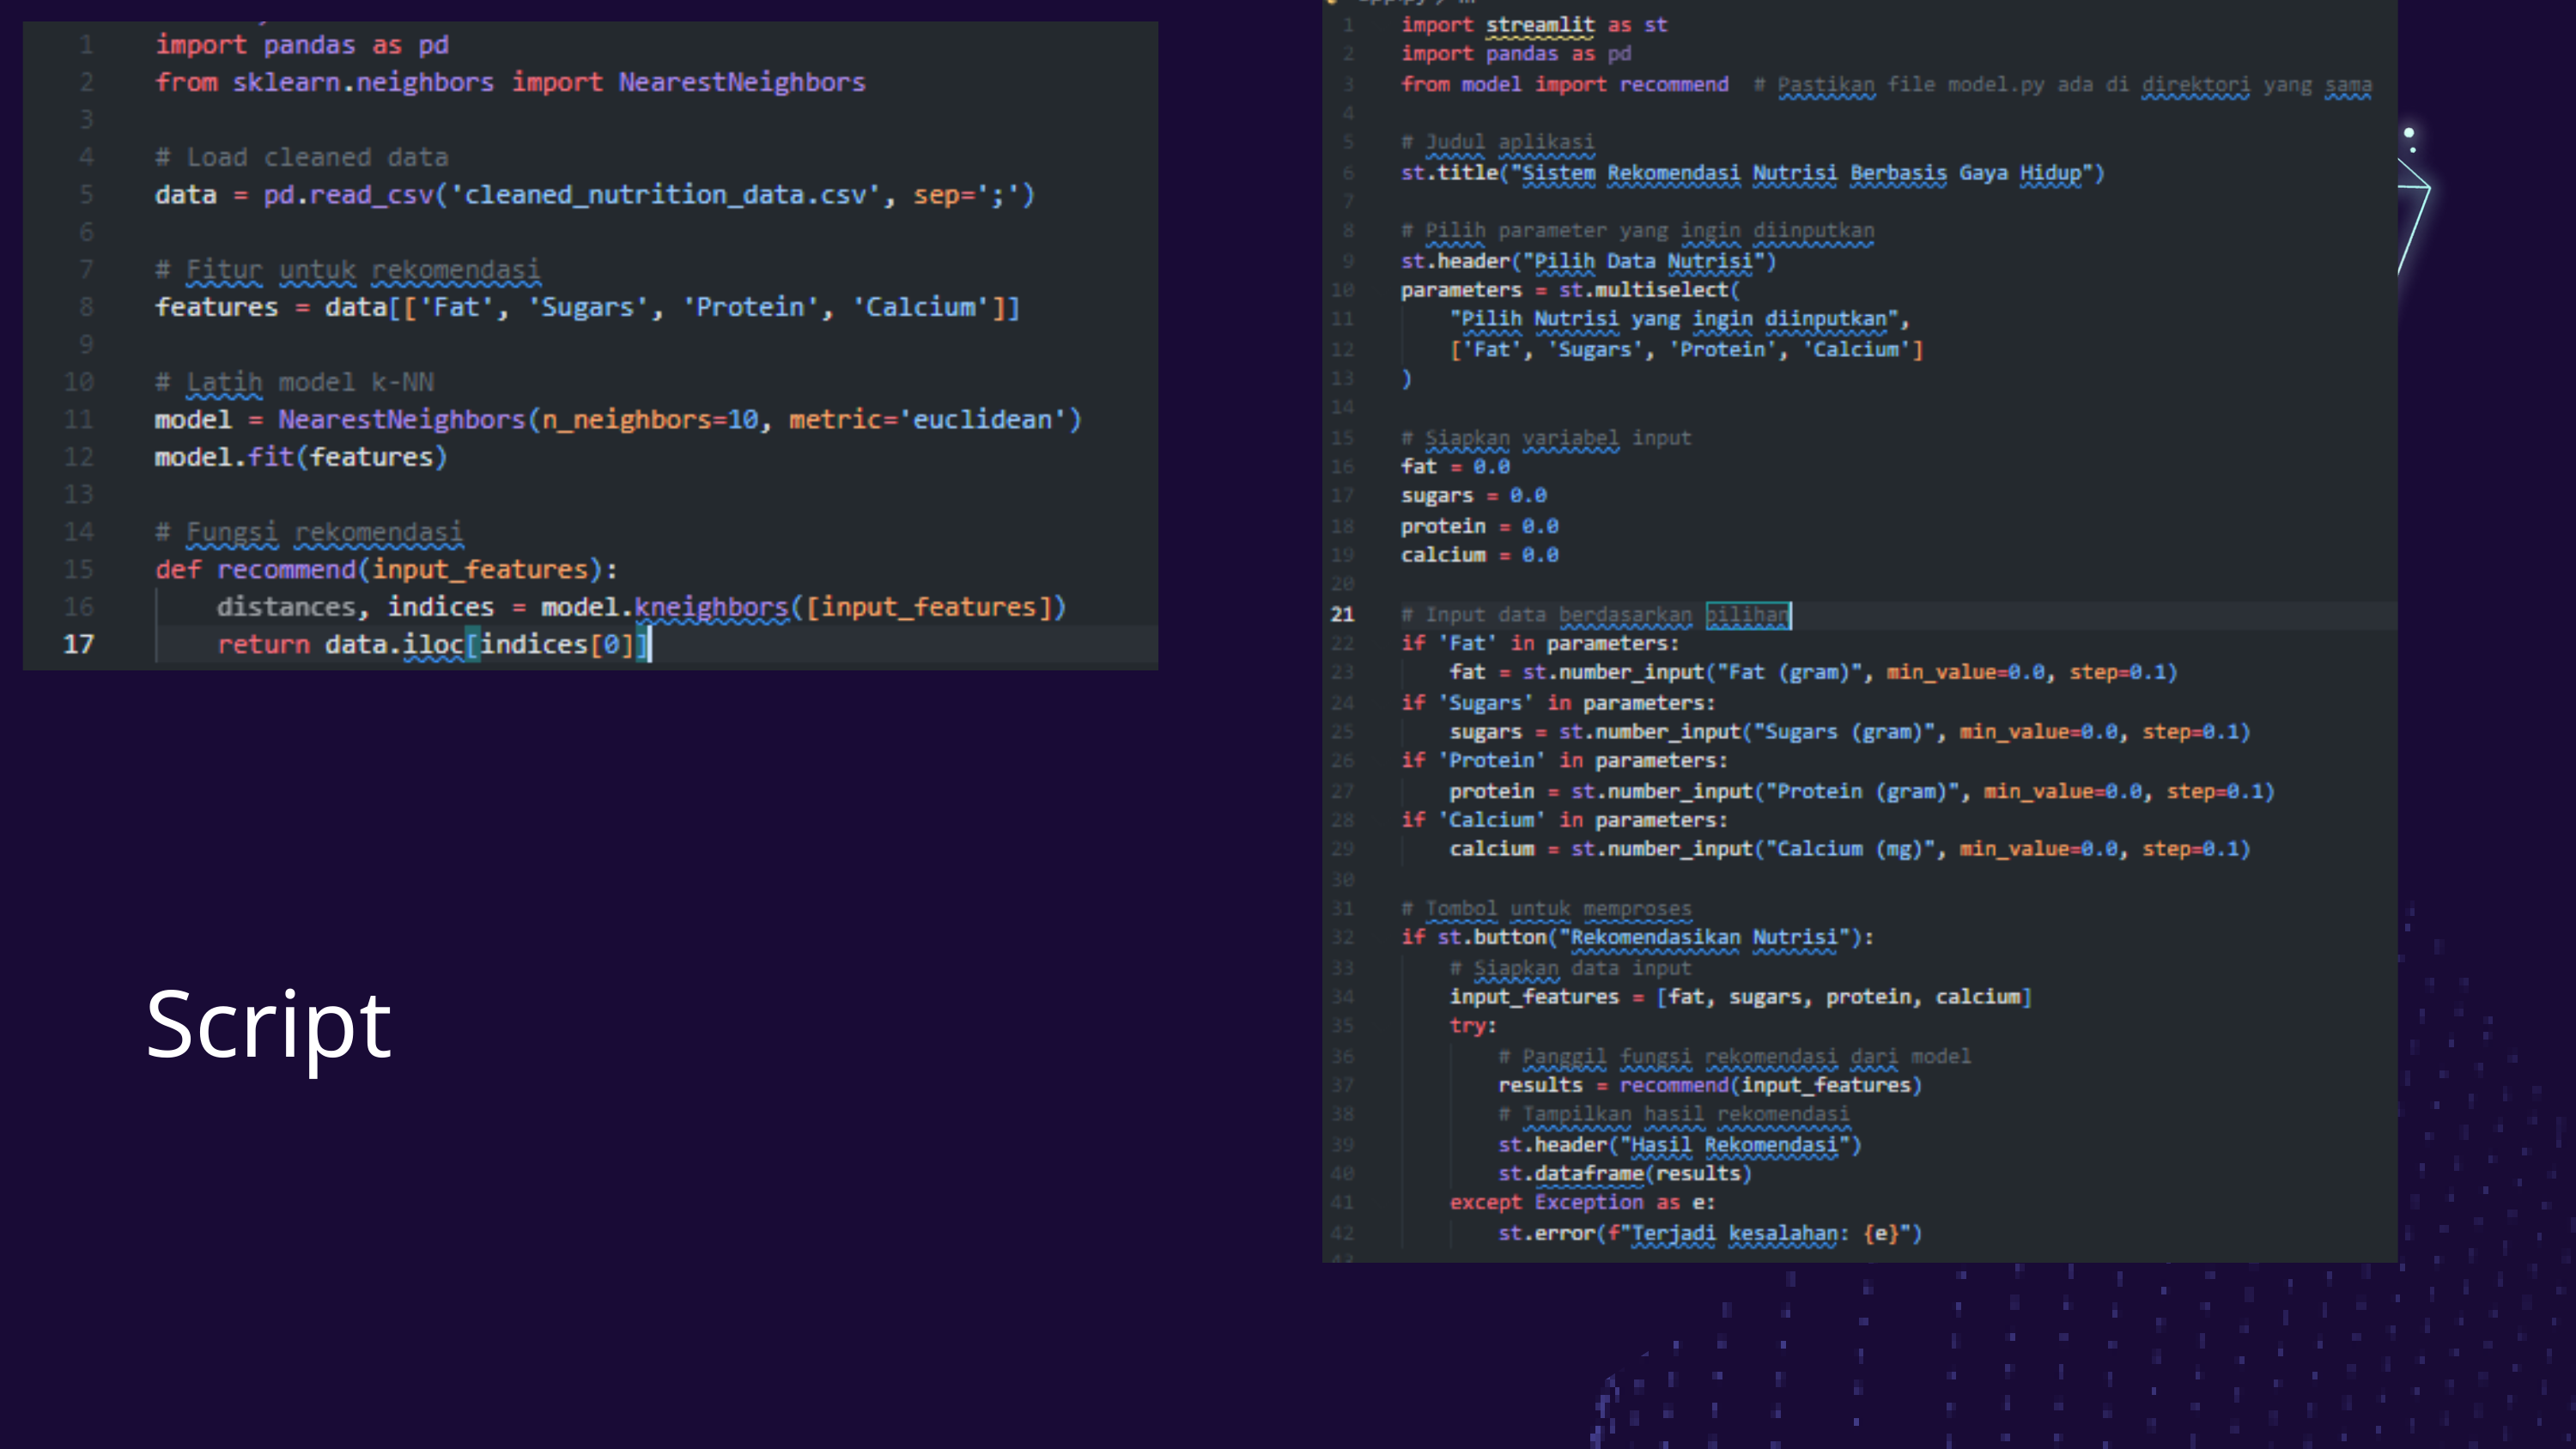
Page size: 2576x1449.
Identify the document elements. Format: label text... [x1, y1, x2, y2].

text_box [2398, 43, 2454, 389]
text_box Script [144, 983, 1230, 1076]
text_box [1322, 0, 2398, 1264]
text_box [1501, 734, 2576, 1449]
text_box [22, 21, 1159, 671]
